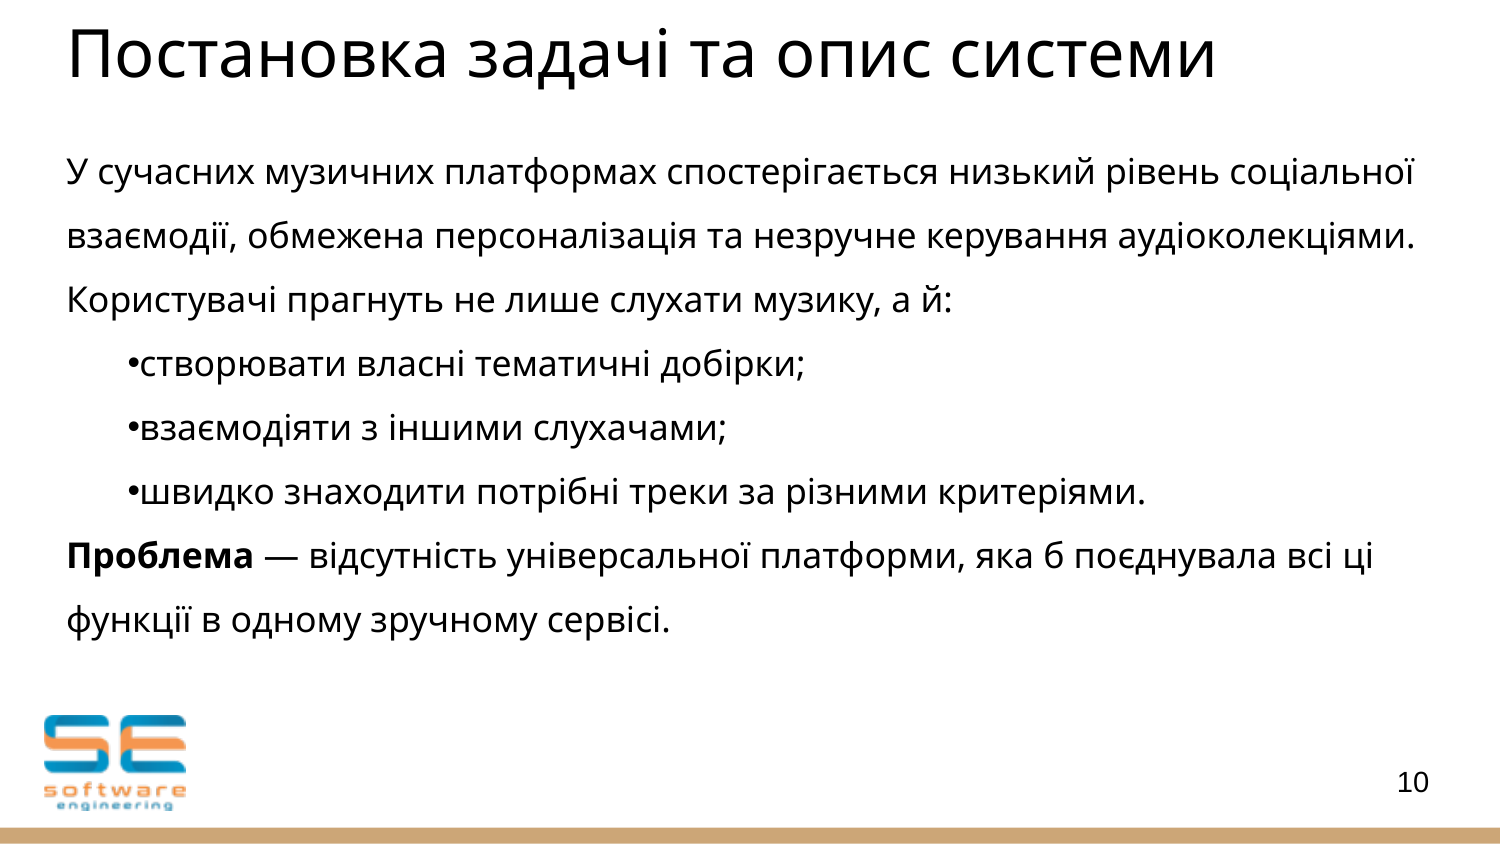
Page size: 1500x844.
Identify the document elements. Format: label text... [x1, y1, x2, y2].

picture [43, 714, 186, 811]
title Постановка задачі та опис системи [51, 0, 1449, 106]
list У сучасних музичних платформах спостерігається низький рівень соціальної взаємодії, обмежена персоналізація та незручне керування аудіоколекціями. Користувачі прагнуть не лише слухати музику, а й: створювати власні тематичні добірки; взаємодіяти з іншими слухачами; швидко знаходити потрібні треки за різними критеріями. Проблема — відсутність універсальної платформи, яка б поєднувала всі ці функції в одному зручному сервісі. [51, 112, 1449, 664]
text_box 10 [1382, 755, 1500, 806]
